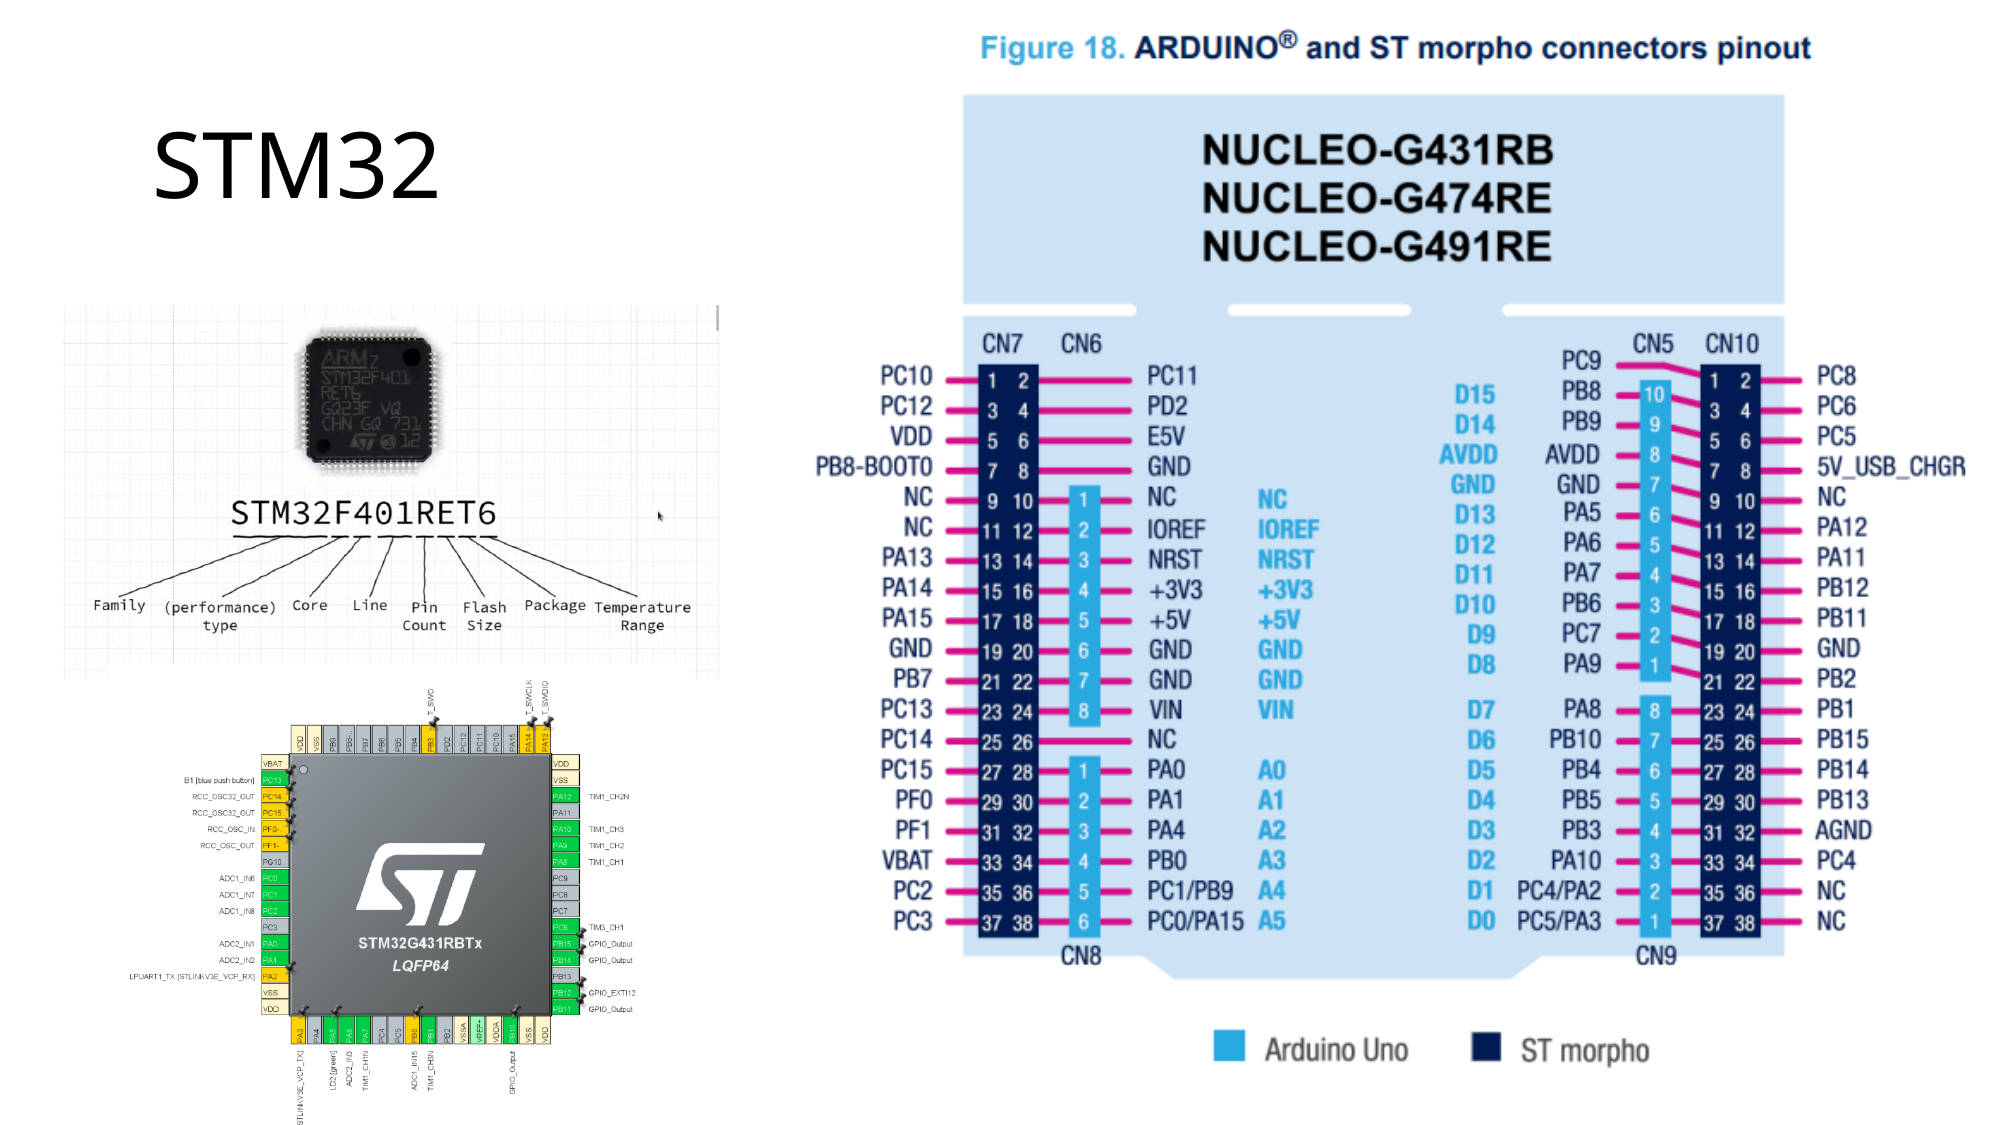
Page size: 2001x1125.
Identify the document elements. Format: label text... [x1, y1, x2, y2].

title STM32 [137, 59, 763, 278]
picture [62, 305, 719, 1125]
picture [763, 14, 2000, 1125]
